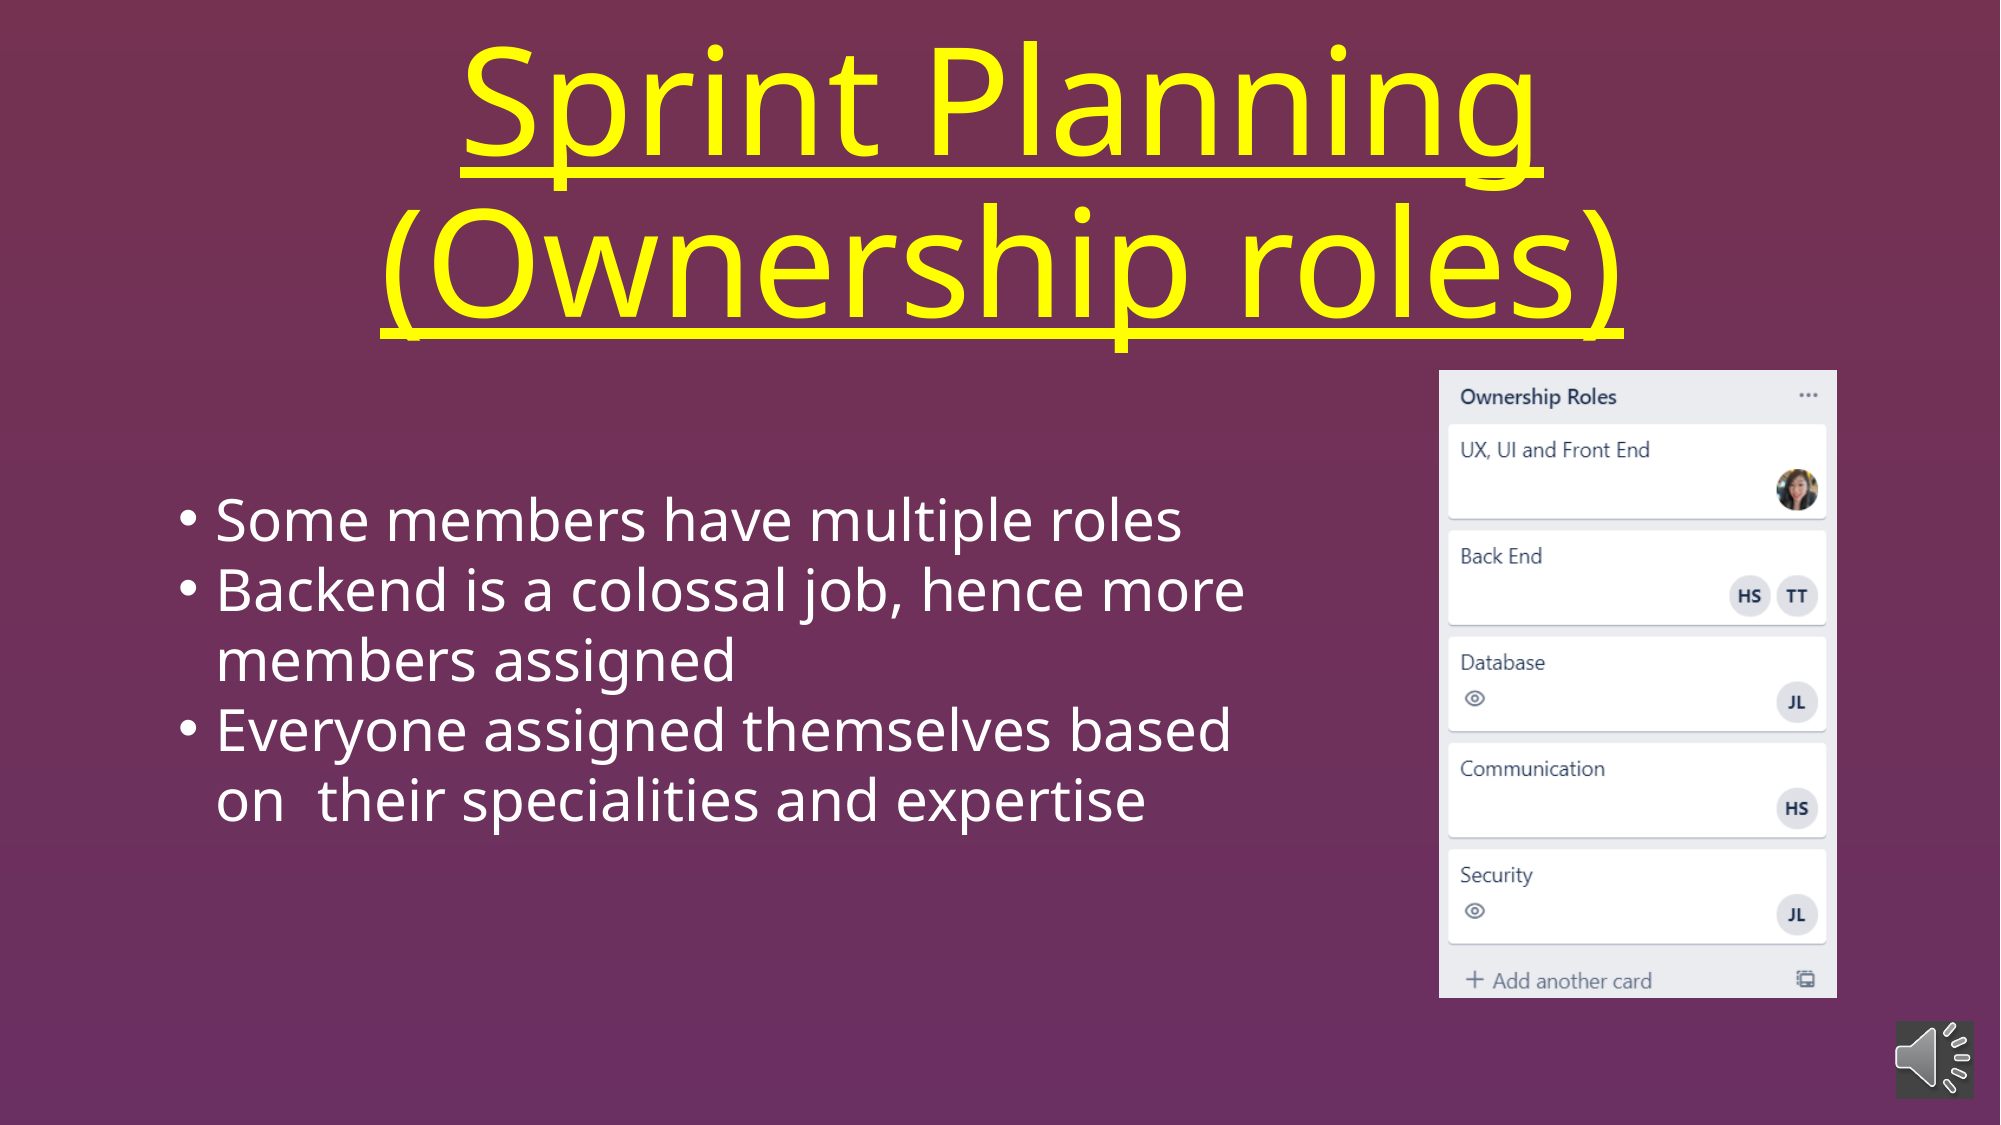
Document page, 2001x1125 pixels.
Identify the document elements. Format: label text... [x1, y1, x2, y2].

list Some members have multiple roles Backend is a colossal job, hence more members assigned Everyone assigned themselves based on their specialities and expertise [163, 338, 1291, 977]
picture [1439, 370, 1837, 998]
picture [1894, 1019, 1975, 1100]
title Sprint Planning (Ownership roles) [139, 84, 1865, 291]
